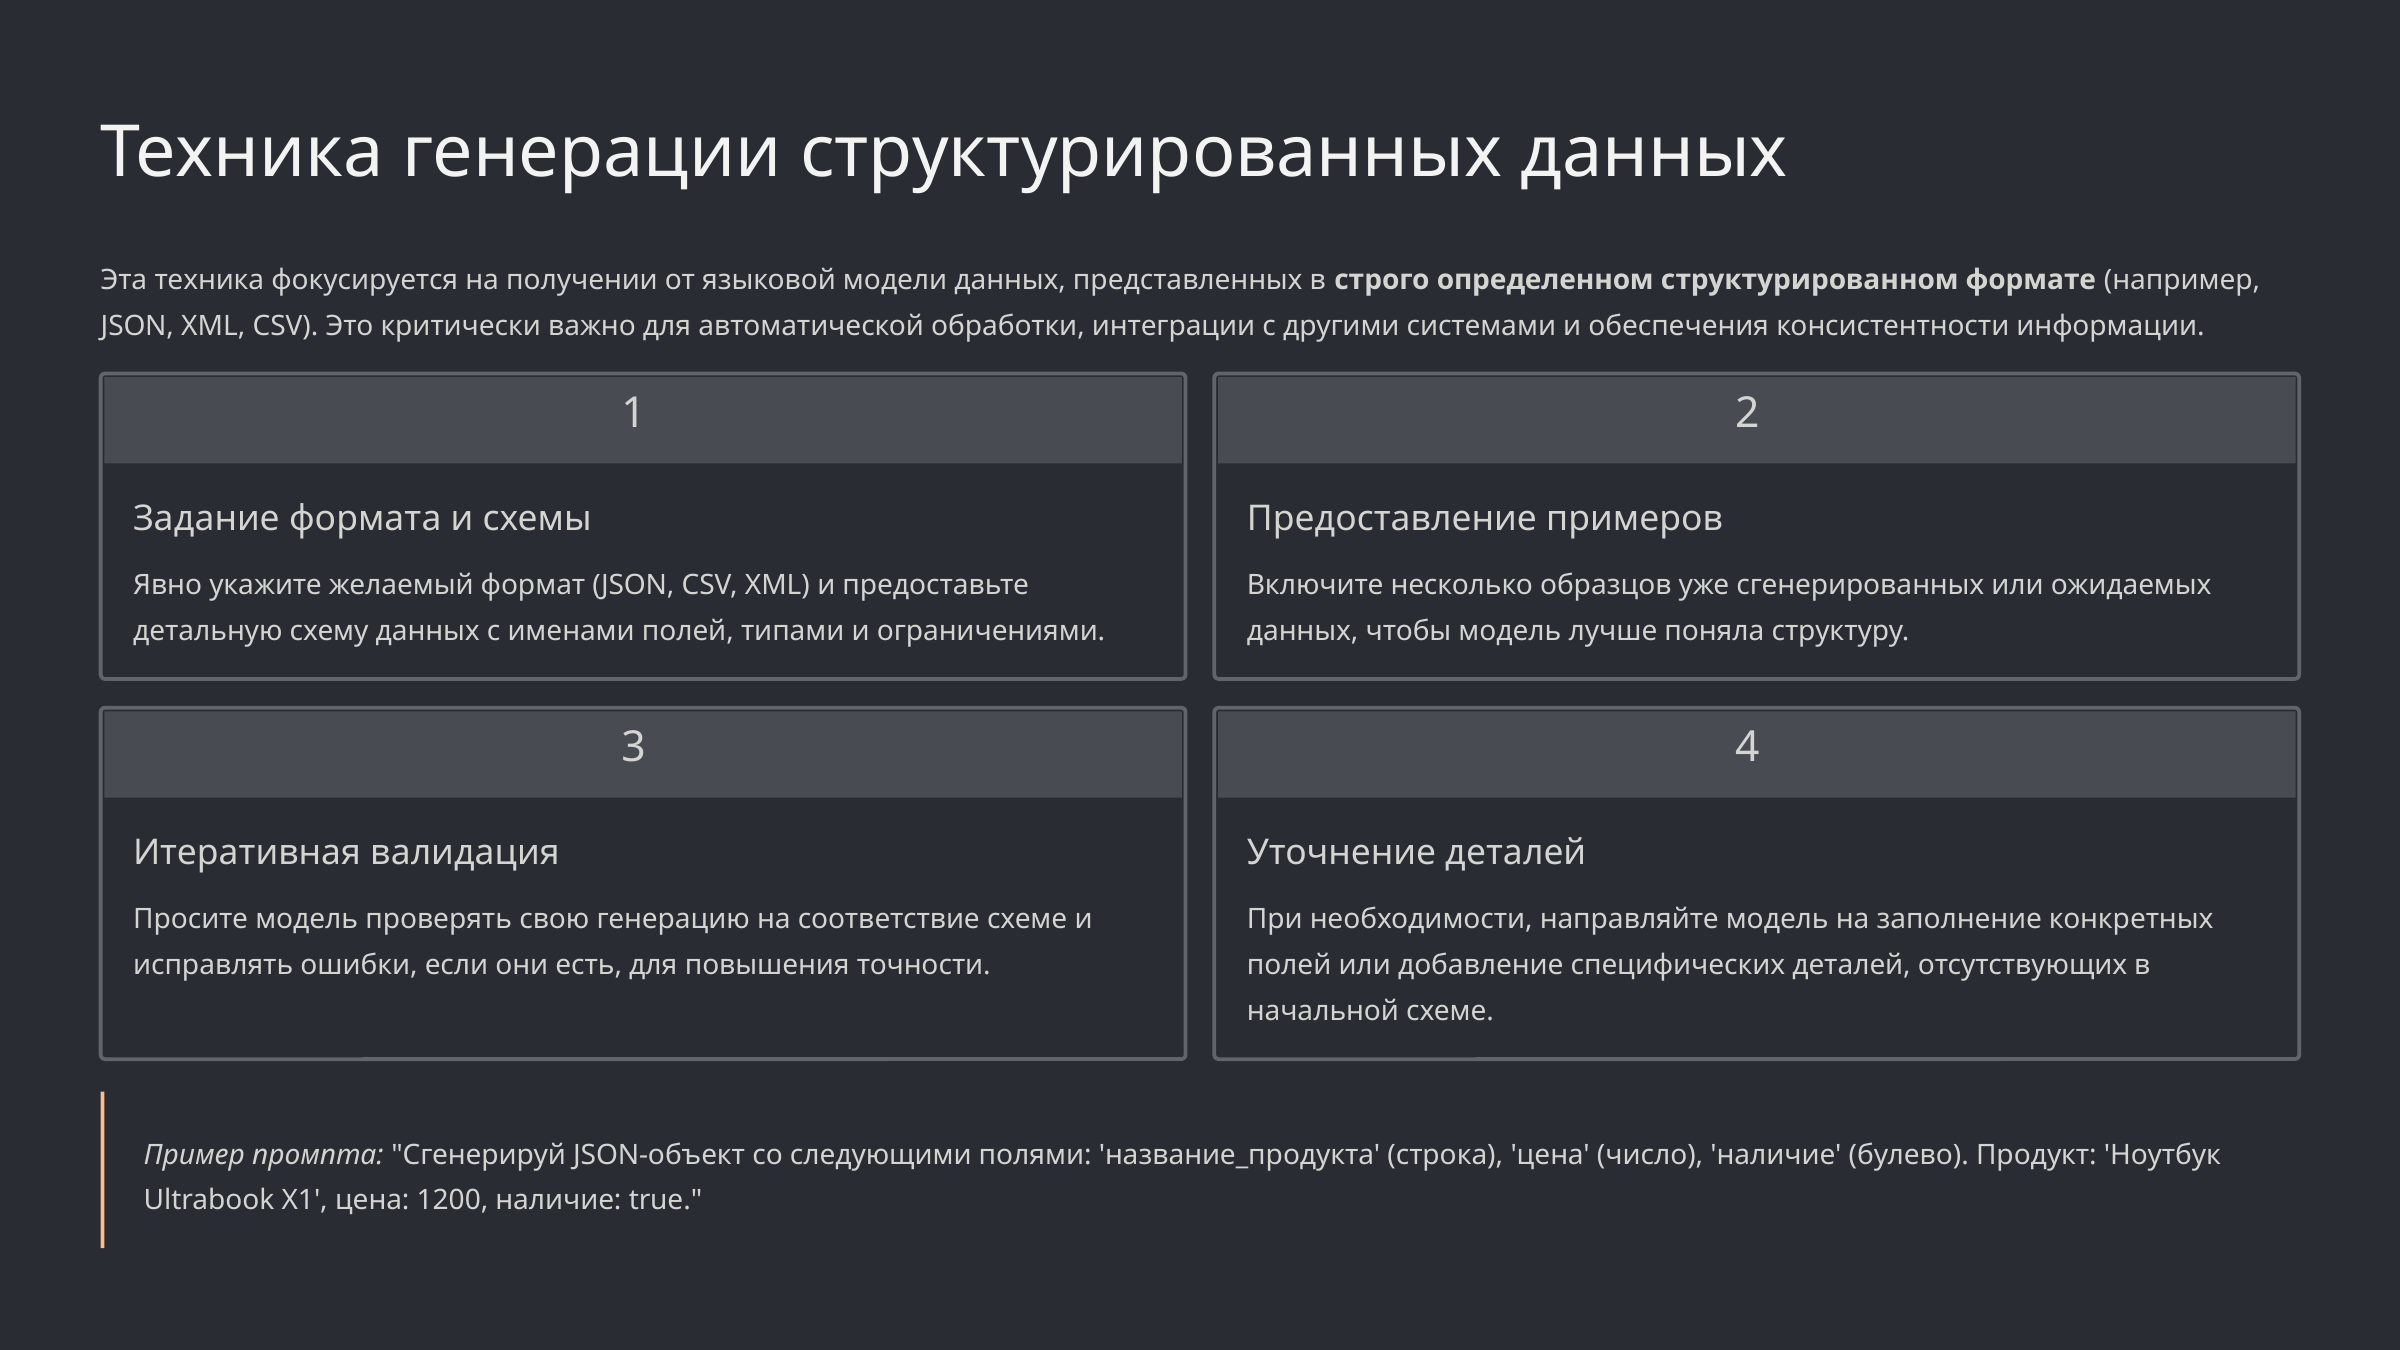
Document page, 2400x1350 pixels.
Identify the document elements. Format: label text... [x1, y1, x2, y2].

text_box Включите несколько образцов уже сгенерированных или ожидаемых данных, чтобы модель лучше поняла структуру. [1246, 554, 2267, 647]
text_box [100, 1091, 105, 1249]
text_box 3 [621, 727, 665, 782]
text_box [104, 377, 1182, 464]
text_box Просите модель проверять свою генерацию на соответствие схеме и исправлять ошибки, если они есть, для повышения точности. [133, 888, 1154, 981]
text_box Техника генерации структурированных данных [100, 101, 1751, 192]
text_box Задание формата и схемы [133, 492, 587, 538]
text_box [104, 711, 1182, 798]
text_box [100, 707, 1186, 1060]
text_box [1214, 707, 2300, 1060]
text_box 2 [1735, 393, 1779, 448]
text_box [1214, 373, 2300, 679]
text_box 4 [1735, 727, 1779, 782]
text_box Пример промпта: "Сгенерируй JSON-объект со следующими полями: 'название_продукта' (строка), 'цена' (число), 'наличие' (булево). Продукт: 'Ноутбук Ultrabook X1', цена: 1200, наличие: true." [143, 1123, 2300, 1216]
text_box Предоставление примеров [1246, 492, 1715, 538]
text_box Итеративная валидация [133, 826, 554, 872]
text_box Явно укажите желаемый формат (JSON, CSV, XML) и предоставьте детальную схему данных с именами полей, типами и ограничениями. [133, 554, 1154, 647]
text_box Уточнение деталей [1246, 826, 1607, 872]
text_box 1 [621, 393, 665, 448]
text_box При необходимости, направляйте модель на заполнение конкретных полей или добавление специфических деталей, отсутствующих в начальной схеме. [1246, 888, 2267, 1027]
text_box [100, 373, 1186, 679]
text_box [1218, 711, 2296, 798]
text_box [1218, 377, 2296, 464]
text_box Эта техника фокусируется на получении от языковой модели данных, представленных в строго определенном структурированном формате (например, JSON, XML, CSV). Это критически важно для автоматической обработки, интеграции с другими системами и обеспечения консистентности информации. [100, 249, 2300, 341]
